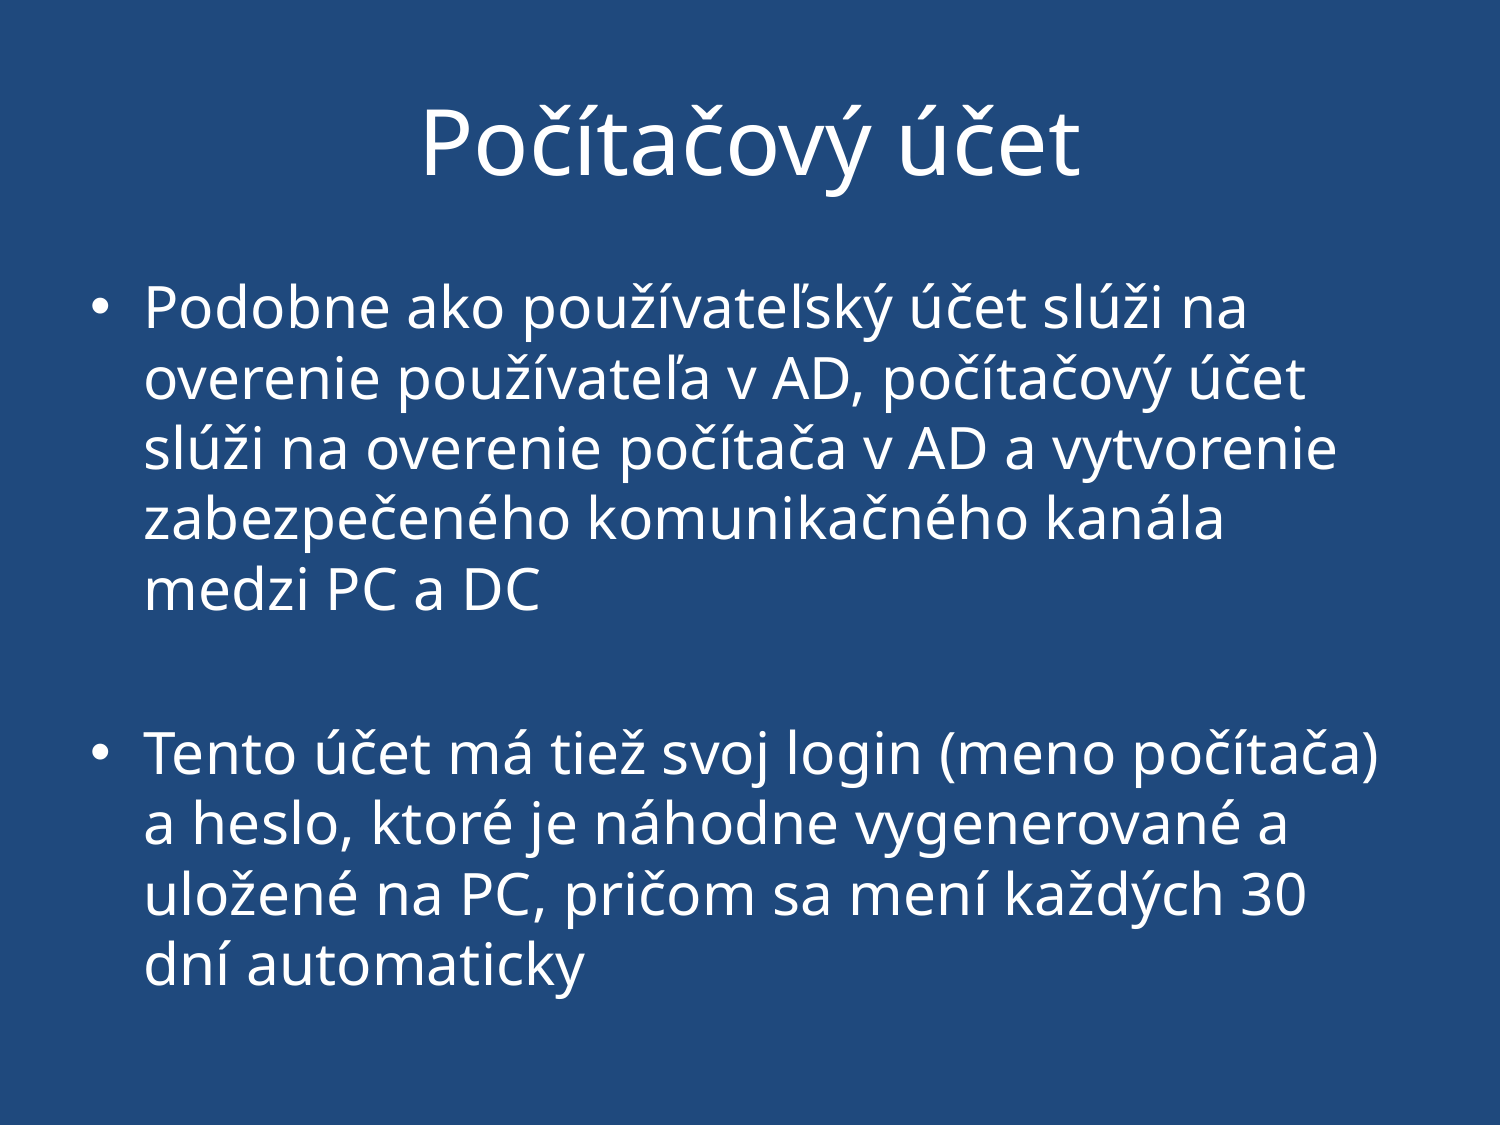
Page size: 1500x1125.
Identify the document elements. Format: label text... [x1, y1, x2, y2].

list Podobne ako používateľský účet slúži na overenie používateľa v AD, počítačový účet slúži na overenie počítača v AD a vytvorenie zabezpečeného komunikačného kanála medzi PC a DC Tento účet má tiež svoj login (meno počítača) a heslo, ktoré je náhodne vygenerované a uložené na PC, pričom sa mení každých 30 dní automaticky [75, 262, 1425, 1005]
title Počítačový účet [75, 45, 1425, 233]
